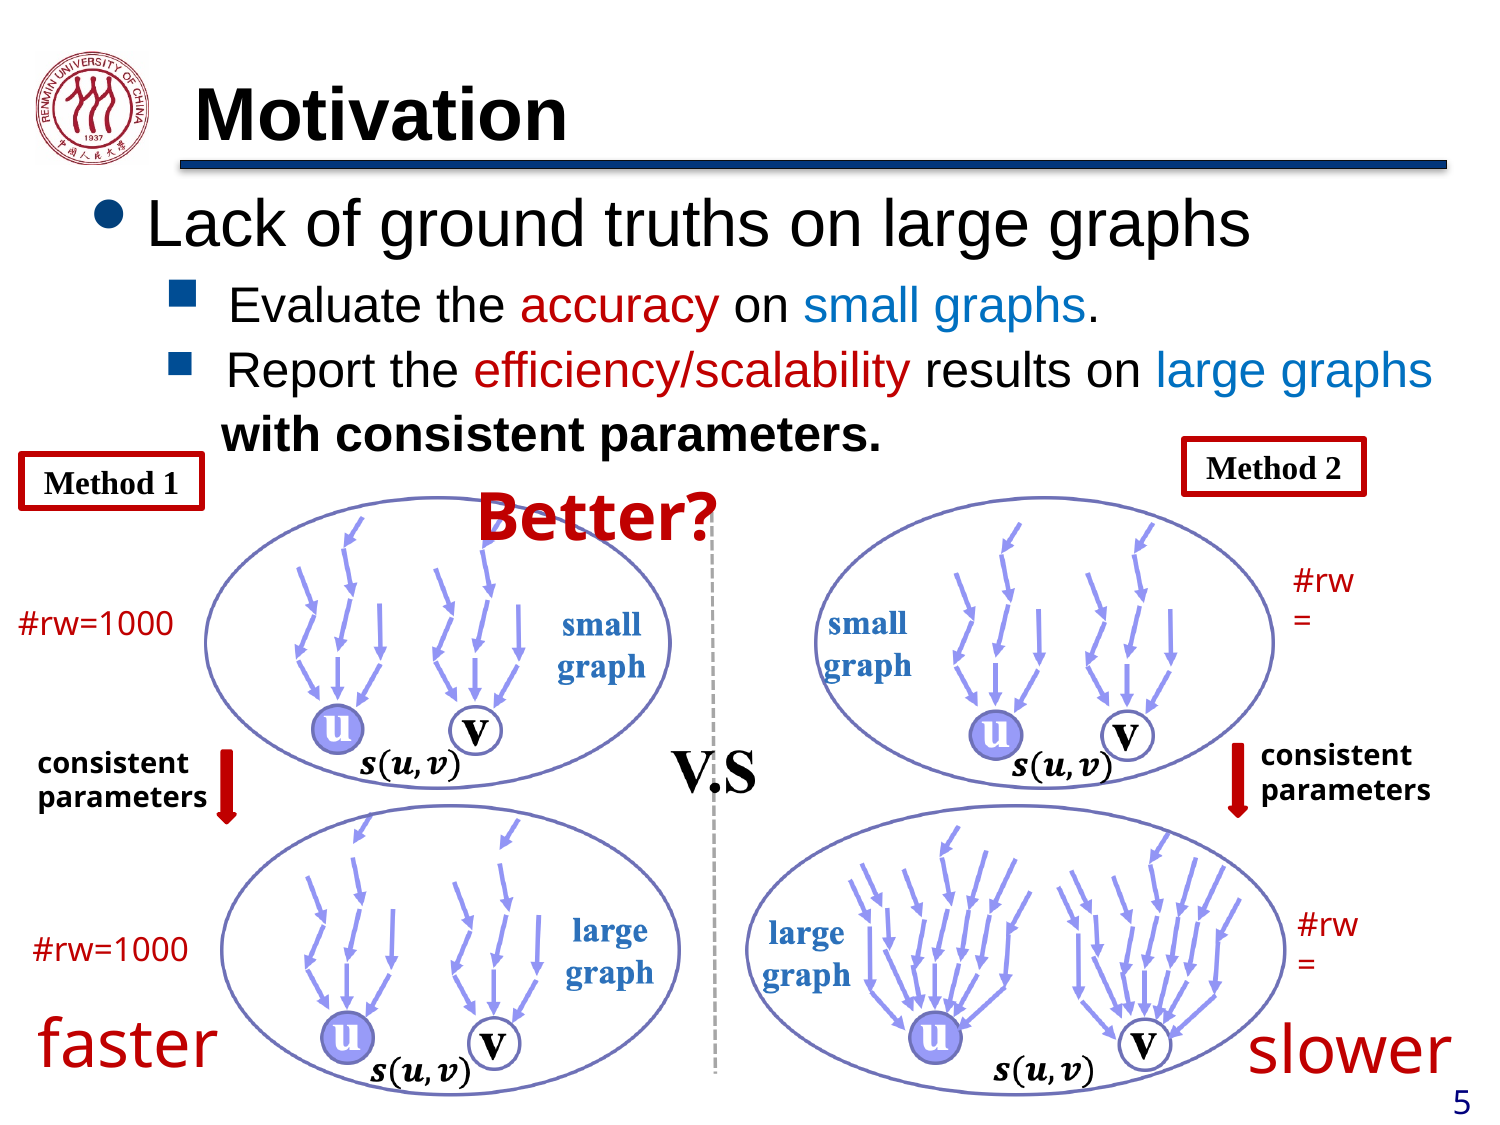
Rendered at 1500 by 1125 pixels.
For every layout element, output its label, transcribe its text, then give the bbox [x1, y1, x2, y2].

text_box #rw=1000 [17, 920, 174, 976]
list Lack of ground truths on large graphs Evaluate the accuracy on small graphs. Report the efficiency/scalability results on large graphs with consistent parameters. [75, 172, 1471, 516]
text_box consistent parameters [22, 736, 174, 822]
text_box Method 1 [21, 453, 202, 509]
text_box faster [22, 993, 174, 1089]
picture [179, 462, 1320, 1108]
text_box Method 2 [1183, 439, 1365, 494]
text_box #rw=1000 [3, 595, 174, 650]
text_box slower [1324, 999, 1469, 1095]
picture [35, 51, 149, 165]
title Motivation [179, 17, 1023, 172]
text_box consistent parameters [1324, 729, 1447, 814]
